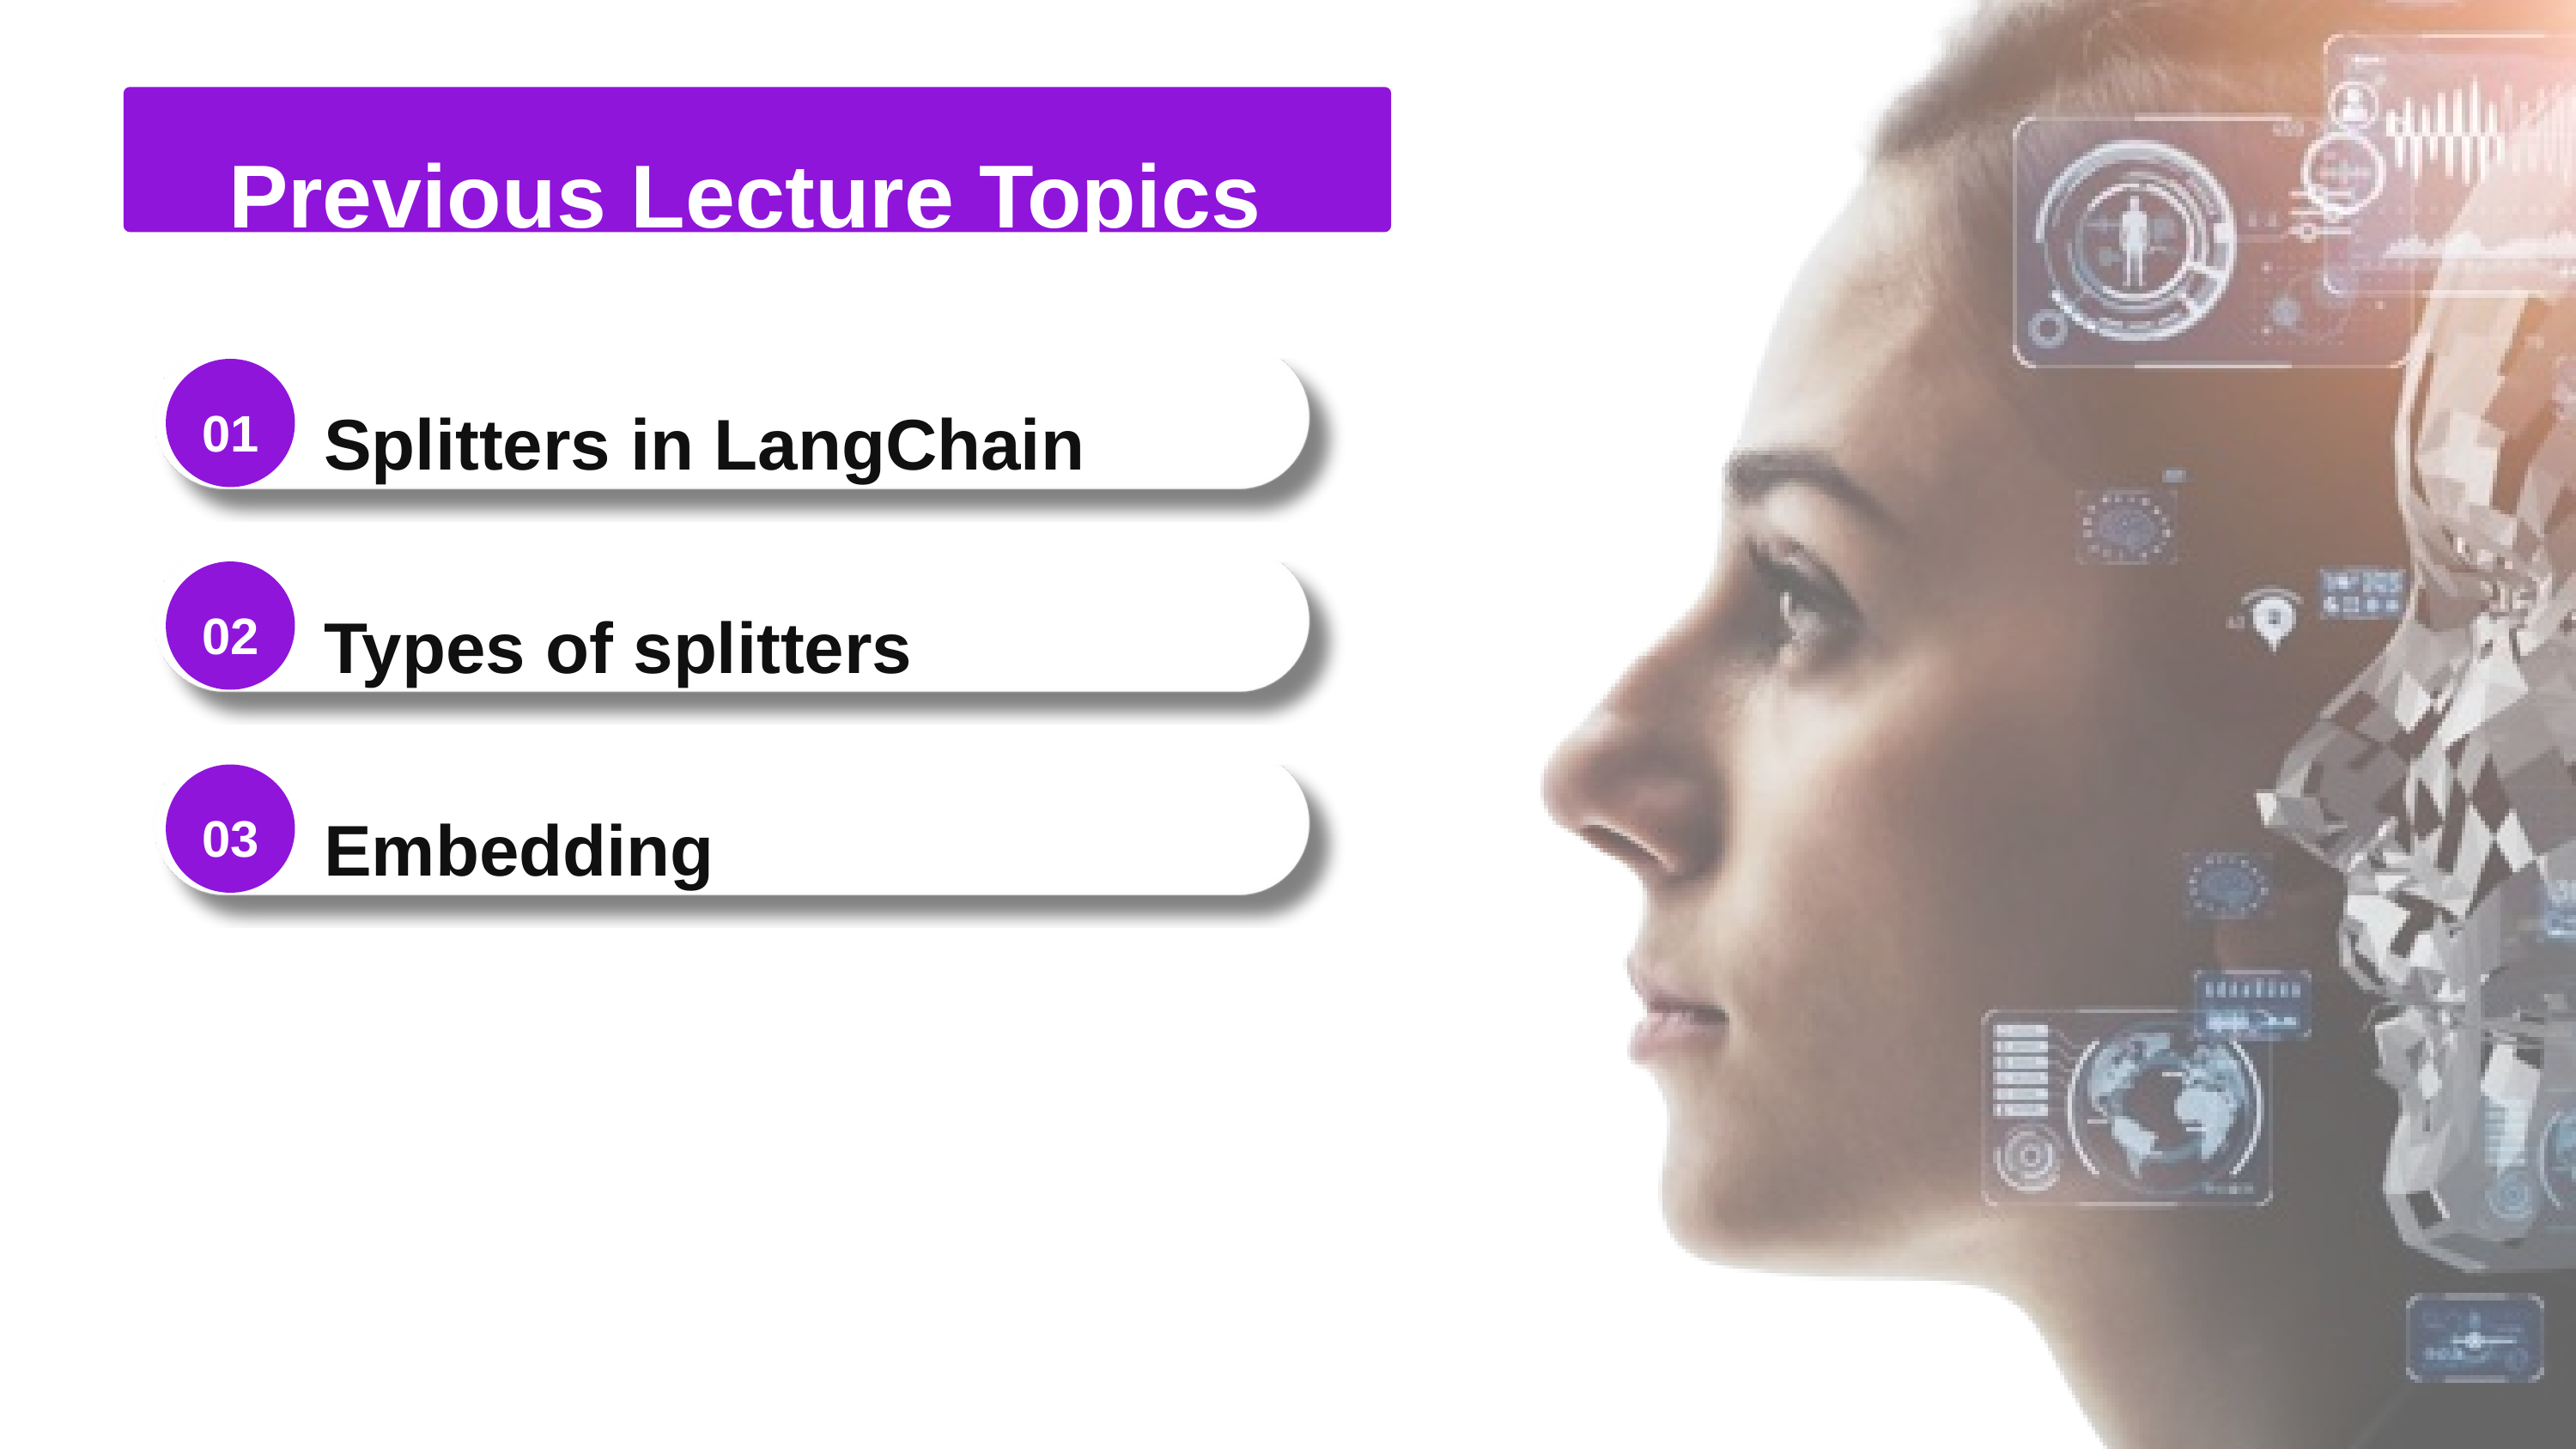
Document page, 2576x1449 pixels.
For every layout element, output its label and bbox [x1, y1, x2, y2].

text_box [1525, 0, 2576, 1449]
text_box [123, 66, 1392, 233]
text_box [0, 561, 1392, 724]
text_box [0, 358, 1392, 522]
text_box [0, 764, 1392, 928]
